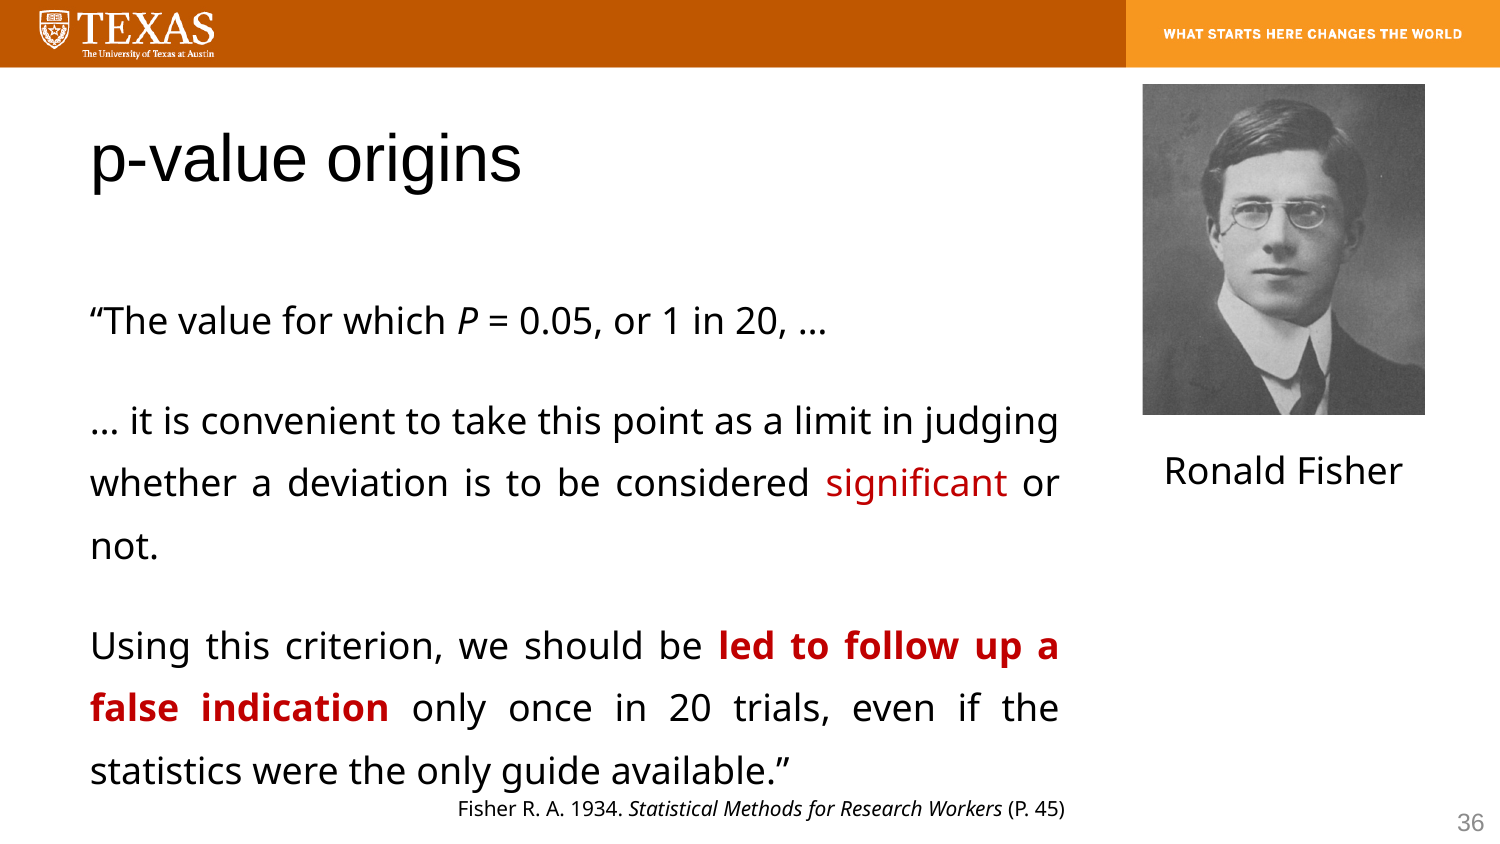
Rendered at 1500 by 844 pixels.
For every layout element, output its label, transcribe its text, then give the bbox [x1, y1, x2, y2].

text_box Ronald Fisher [1142, 439, 1425, 500]
slide_number 36 [1162, 798, 1500, 844]
picture [0, 0, 1500, 844]
title p-value origins [75, 84, 1140, 225]
text_box “The value for which P = 0.05, or 1 in 20, … … it is convenient to take this point as a limit in judging whether a deviation is to be considered significant or not. Using this criterion, we should be led to follow up a false indication only once in 20 trials, even if the statistics were the only guide available.” [75, 271, 1075, 799]
text_box Fisher R. A. 1934. Statistical Methods for Research Workers (P. 45) [413, 788, 1080, 828]
